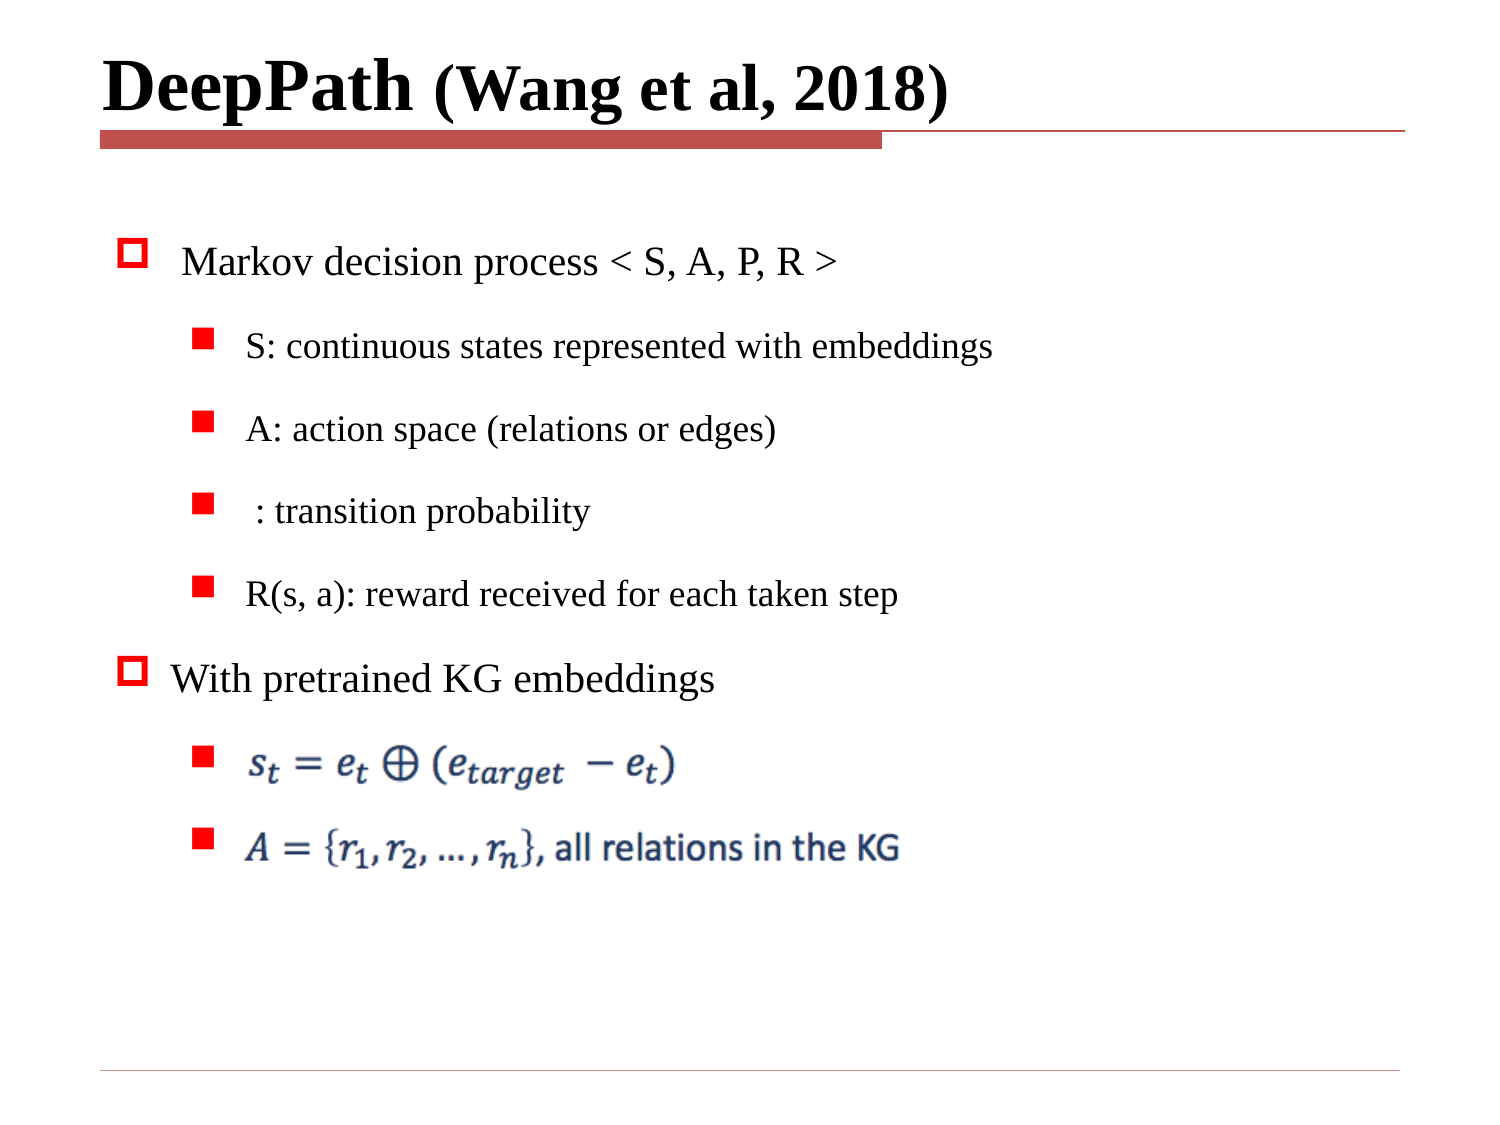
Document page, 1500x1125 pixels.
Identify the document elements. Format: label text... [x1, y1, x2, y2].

picture [241, 739, 692, 793]
title DeepPath (Wang et al, 2018) [100, 0, 1412, 126]
picture [241, 824, 904, 875]
